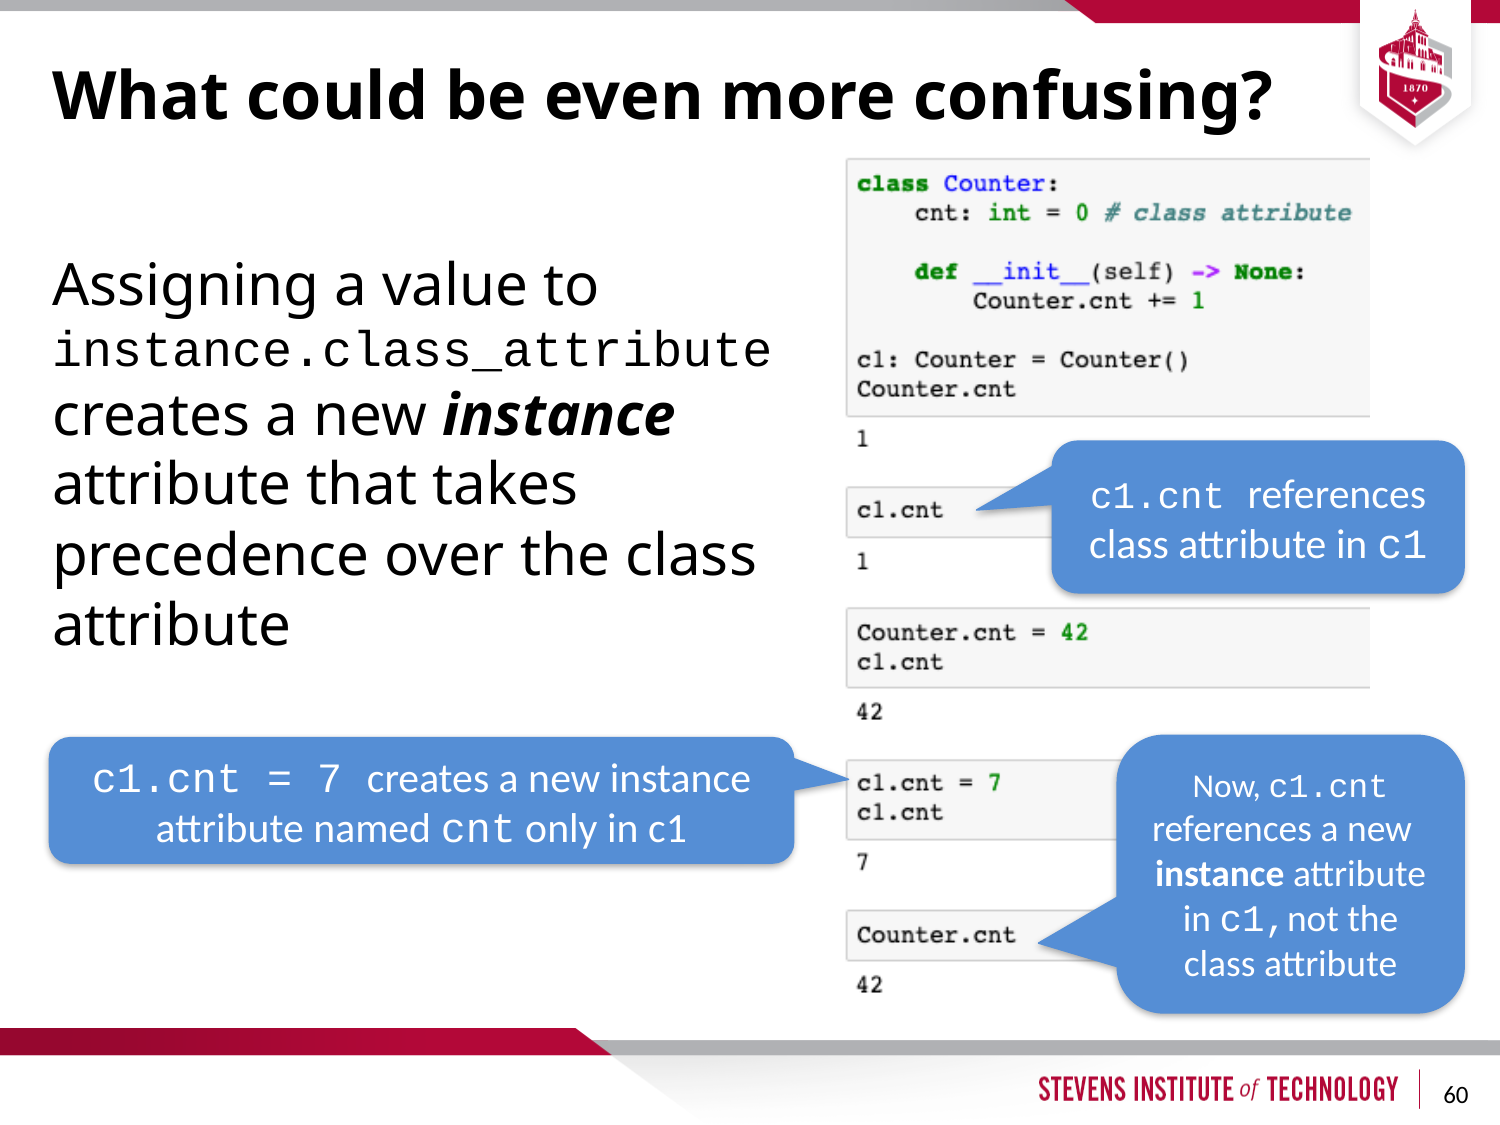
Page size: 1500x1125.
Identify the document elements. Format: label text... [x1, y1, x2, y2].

slide_number 60 [1428, 1071, 1490, 1108]
picture [0, 0, 1500, 1006]
text_box c1.cnt references class attribute in c1 [1376, 440, 1465, 594]
list Assigning a value to instance.class_attribute creates a new instance attribute that takes precedence over the class attribute [37, 239, 835, 972]
picture [0, 1028, 1500, 1125]
title What could be even more confusing? [37, 45, 1403, 150]
text_box c1.cnt = 7 creates a new instance attribute named cnt only in c1 [48, 736, 835, 864]
text_box Now, c1.cnt references a new instance attribute in c1,not the class attribute [1156, 734, 1465, 1014]
